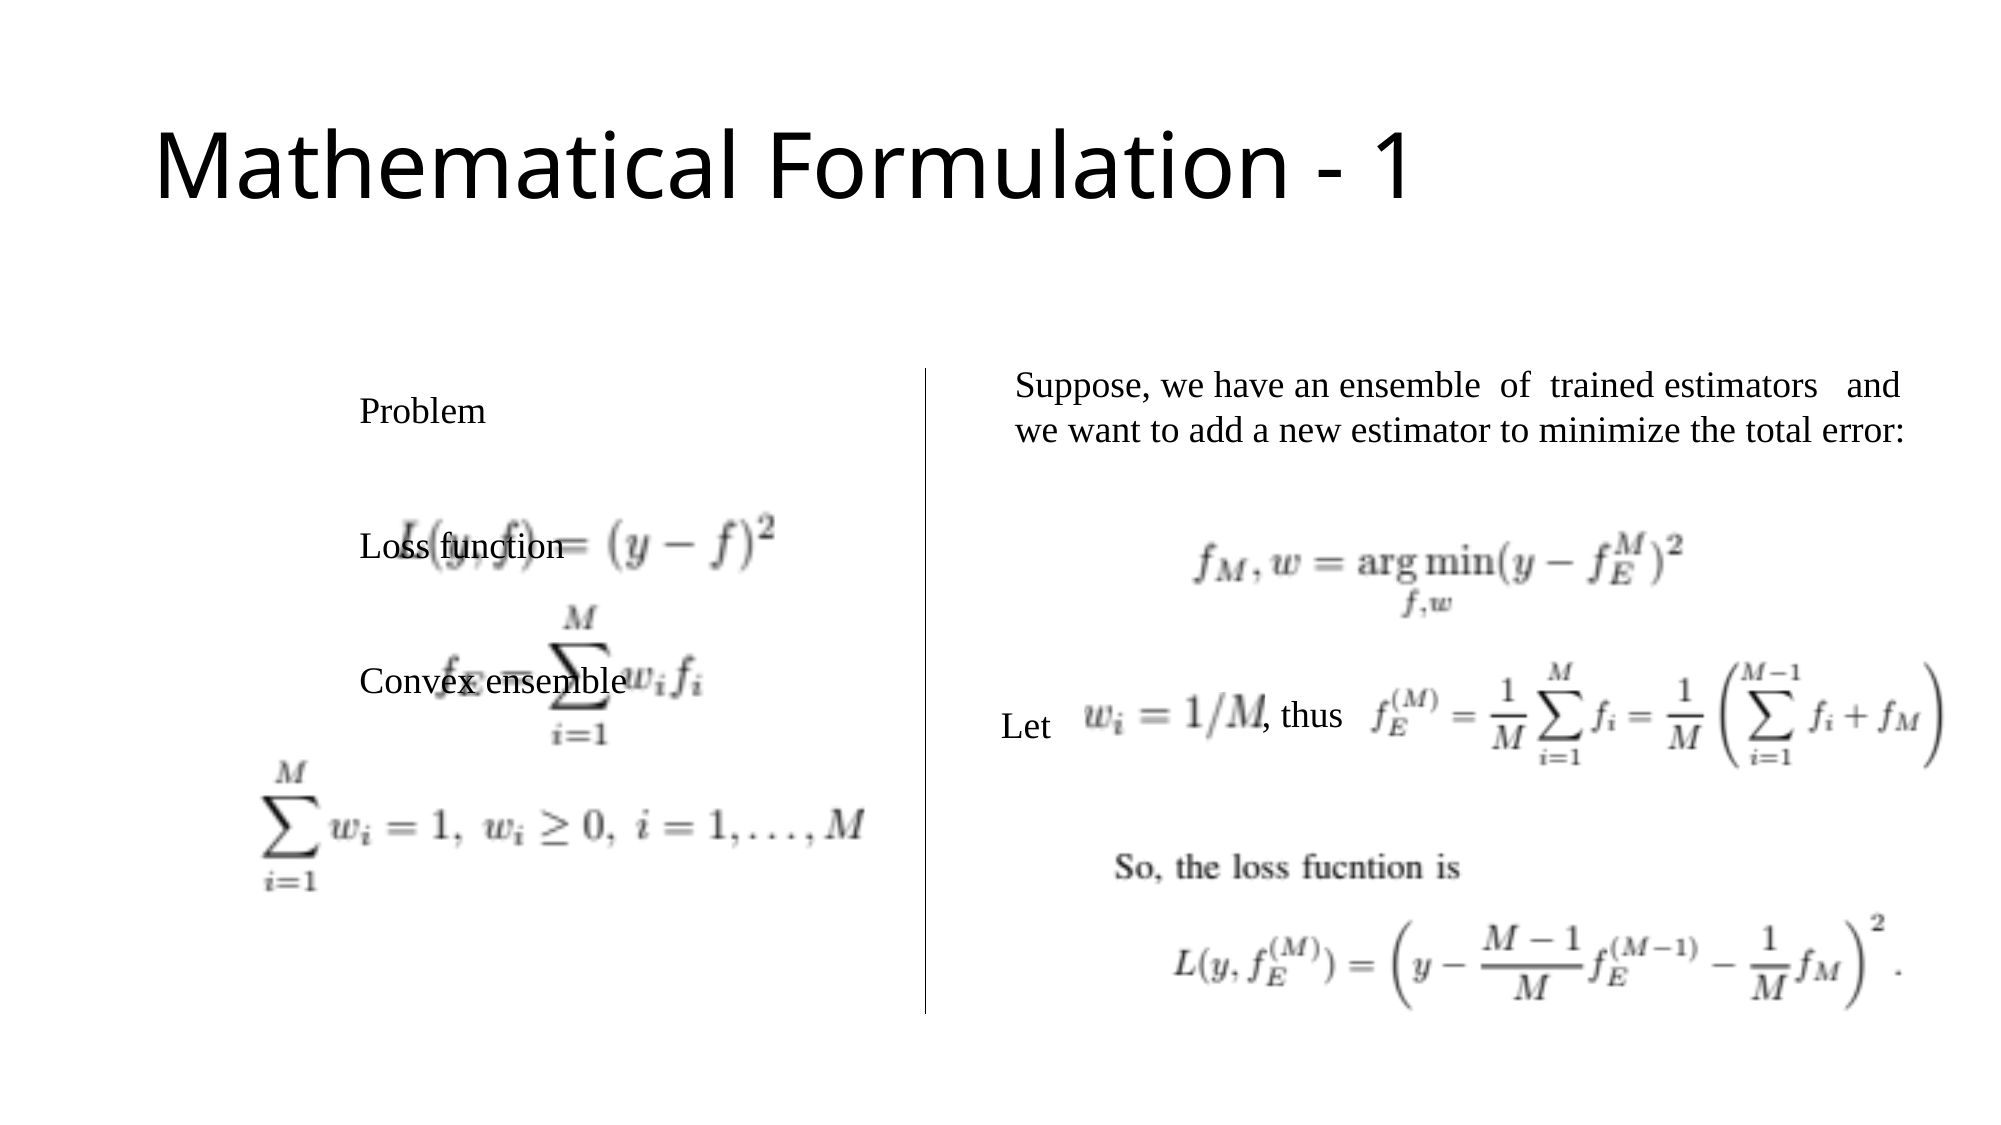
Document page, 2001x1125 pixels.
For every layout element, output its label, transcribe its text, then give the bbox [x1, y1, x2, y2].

text_box , thus [1247, 682, 1353, 743]
picture [1353, 644, 1955, 782]
picture [390, 509, 775, 576]
text_box Let [985, 693, 1088, 753]
title Mathematical Formulation - 1 [137, 59, 1863, 278]
picture [1161, 509, 1748, 632]
picture [1084, 692, 1266, 744]
picture [1087, 827, 1913, 1039]
picture [241, 592, 865, 898]
